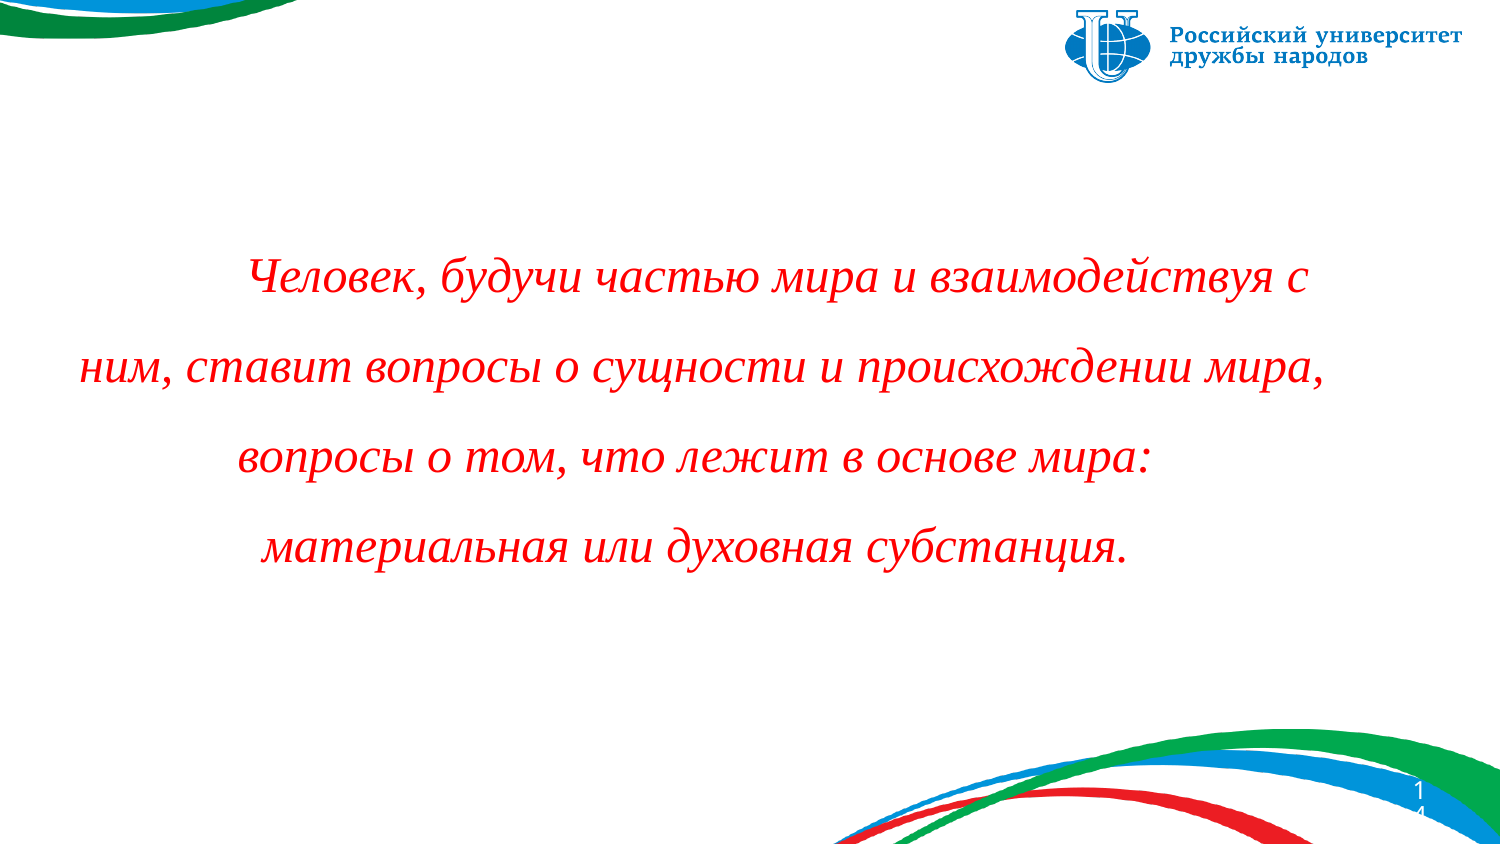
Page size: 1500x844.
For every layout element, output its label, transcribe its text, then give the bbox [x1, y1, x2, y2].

picture [839, 791, 1476, 844]
picture [0, 0, 1500, 844]
slide_number 14 [1397, 769, 1440, 815]
title Человек, будучи частью мира и взаимодействуя с ним, ставит вопросы о сущности и происхождении мира, вопросы о том, что лежит в основе мира: материальная или духовная субстанция. [45, 233, 1359, 791]
